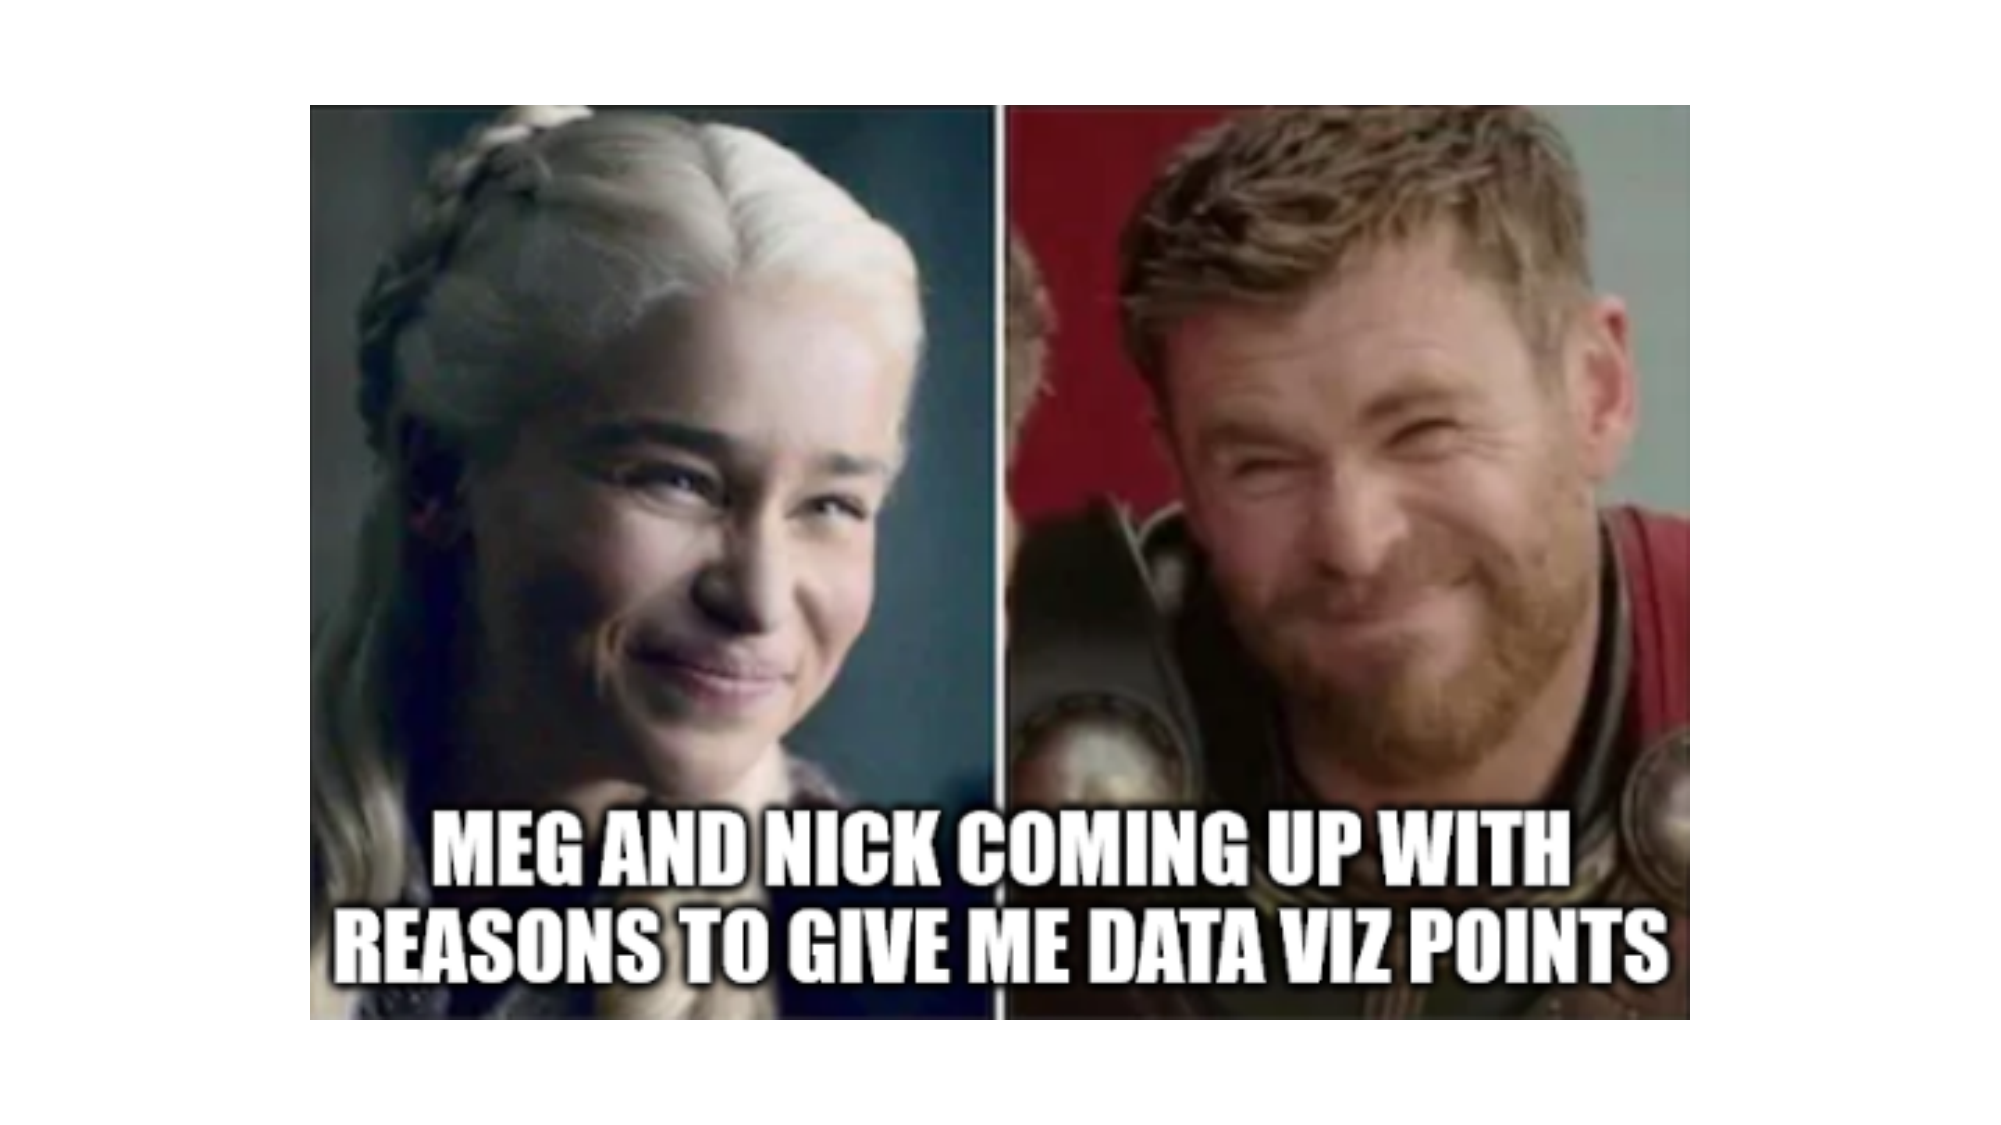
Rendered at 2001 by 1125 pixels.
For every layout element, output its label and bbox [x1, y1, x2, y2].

picture [310, 105, 1690, 1020]
